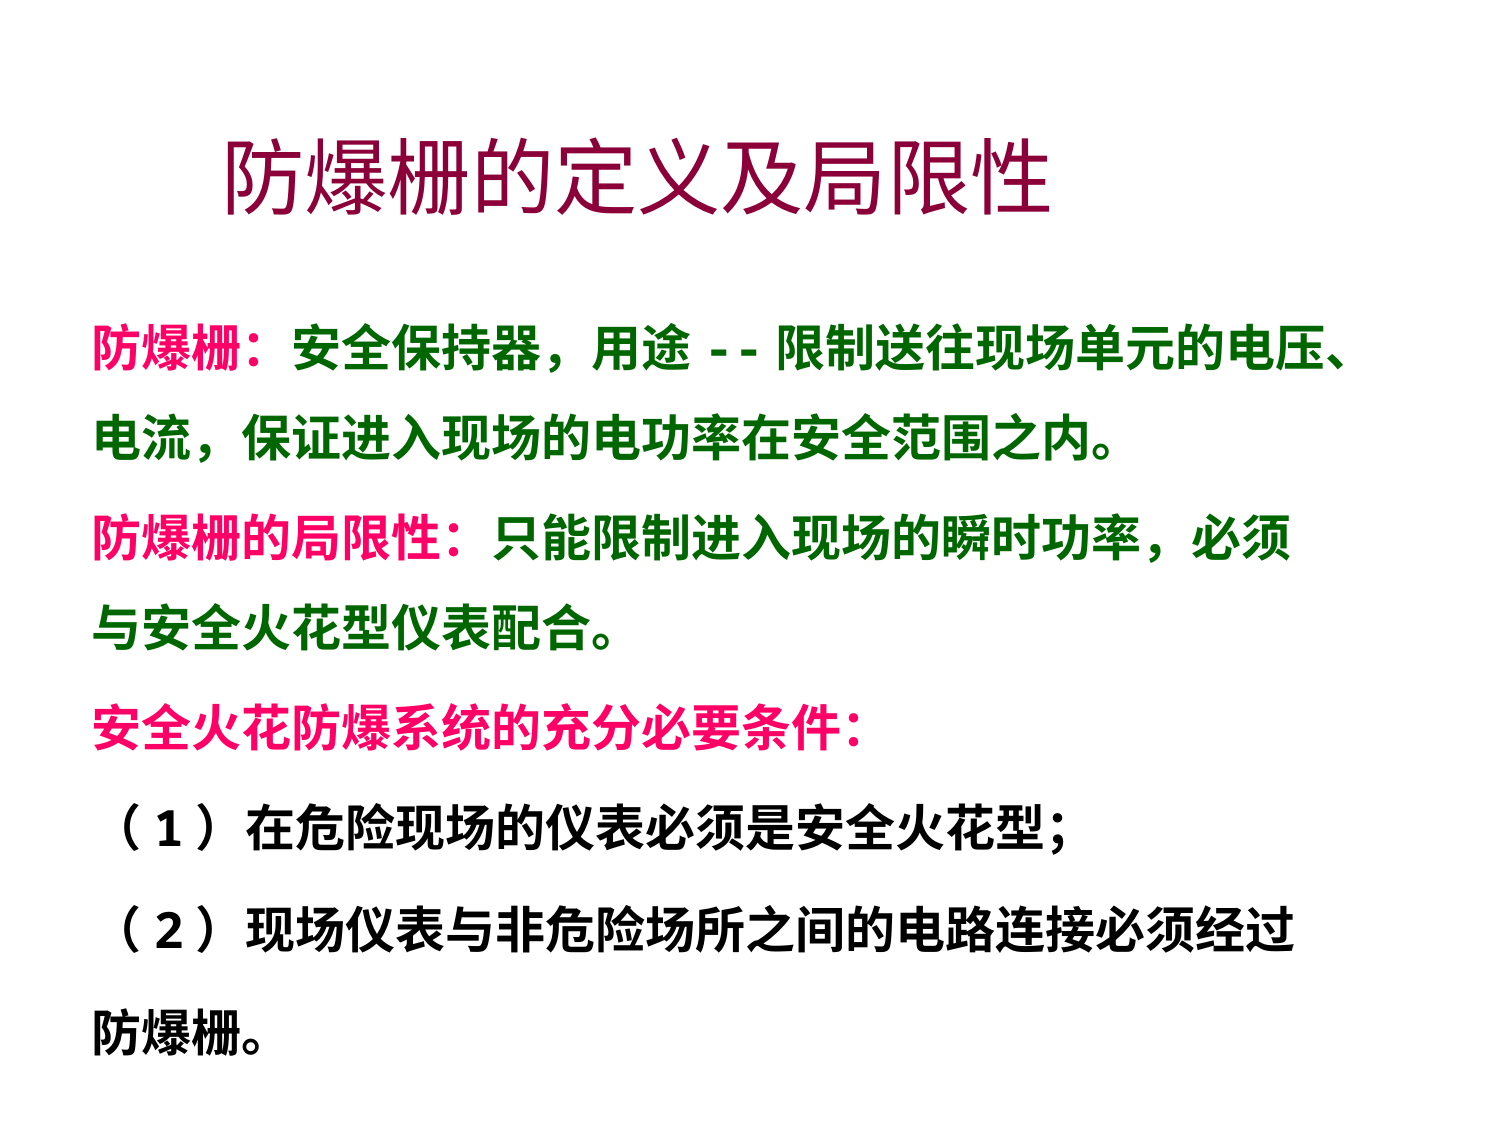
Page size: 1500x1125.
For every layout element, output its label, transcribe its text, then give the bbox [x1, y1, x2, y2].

list 防爆栅：安全保持器，用途--限制送往现场单元的电压、电流，保证进入现场的电功率在安全范围之内。 防爆栅的局限性：只能限制进入现场的瞬时功率，必须与安全火花型仪表配合。 安全火花防爆系统的充分必要条件： （1）在危险现场的仪表必须是安全火花型； （2）现场仪表与非危险场所之间的电路连接必须经过防爆栅。 [76, 278, 1352, 1047]
title 防爆栅的定义及局限性 [206, 133, 1261, 233]
